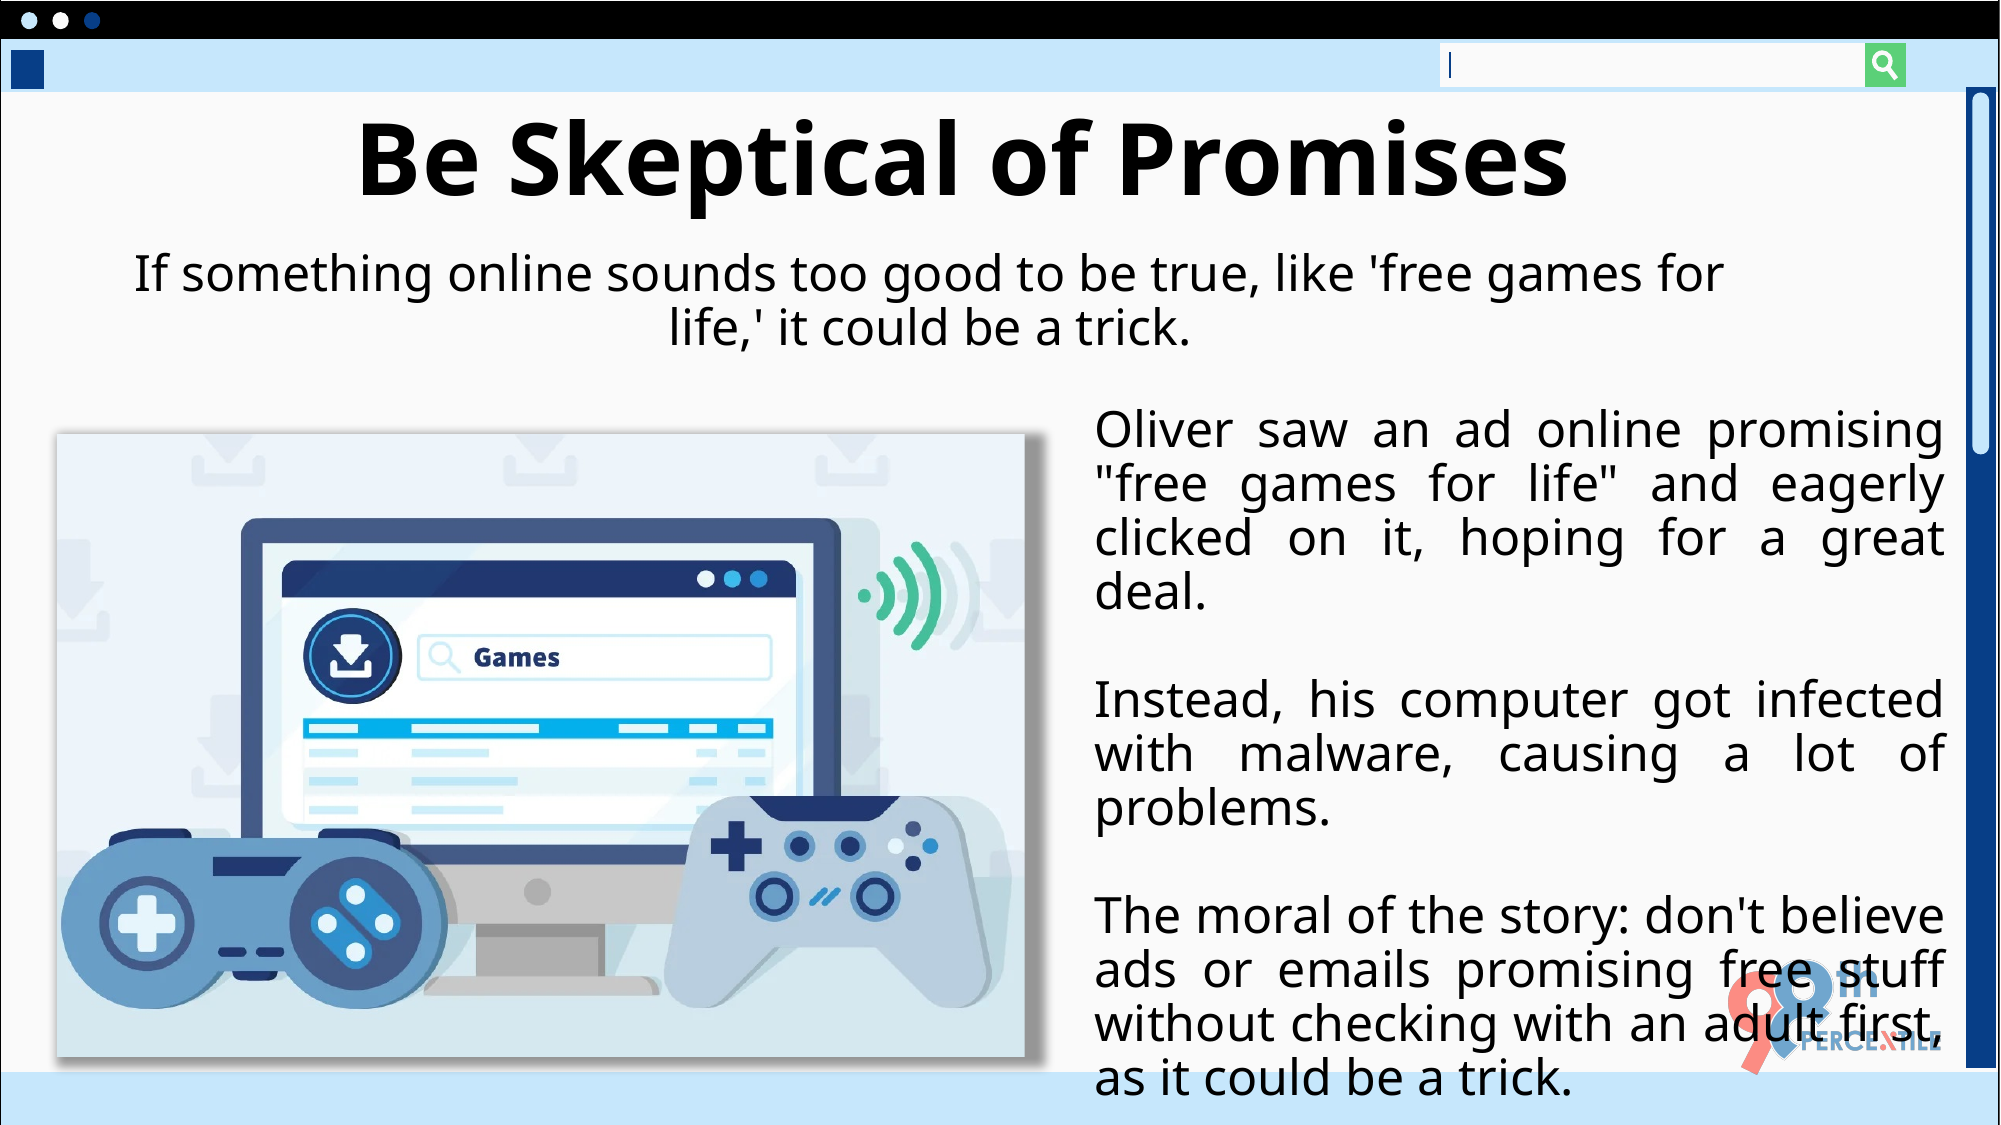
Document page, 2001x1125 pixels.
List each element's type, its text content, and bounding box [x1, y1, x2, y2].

text_box Be Skeptical of Promises [201, 77, 1726, 215]
text_box Oliver saw an ad online promising "free games for life" and eagerly clicked on it, hoping for a great deal. Instead, his computer got infected with malware, causing a lot of problems. The moral of the story: don't believe ads or emails promising free stuff without checking with an adult first, as it could be a trick. [1079, 396, 1962, 997]
text_box If something online sounds too good to be true, like 'free games for life,' it could be a trick. [84, 240, 1776, 322]
picture [1724, 957, 1944, 1080]
picture [56, 433, 1025, 1057]
